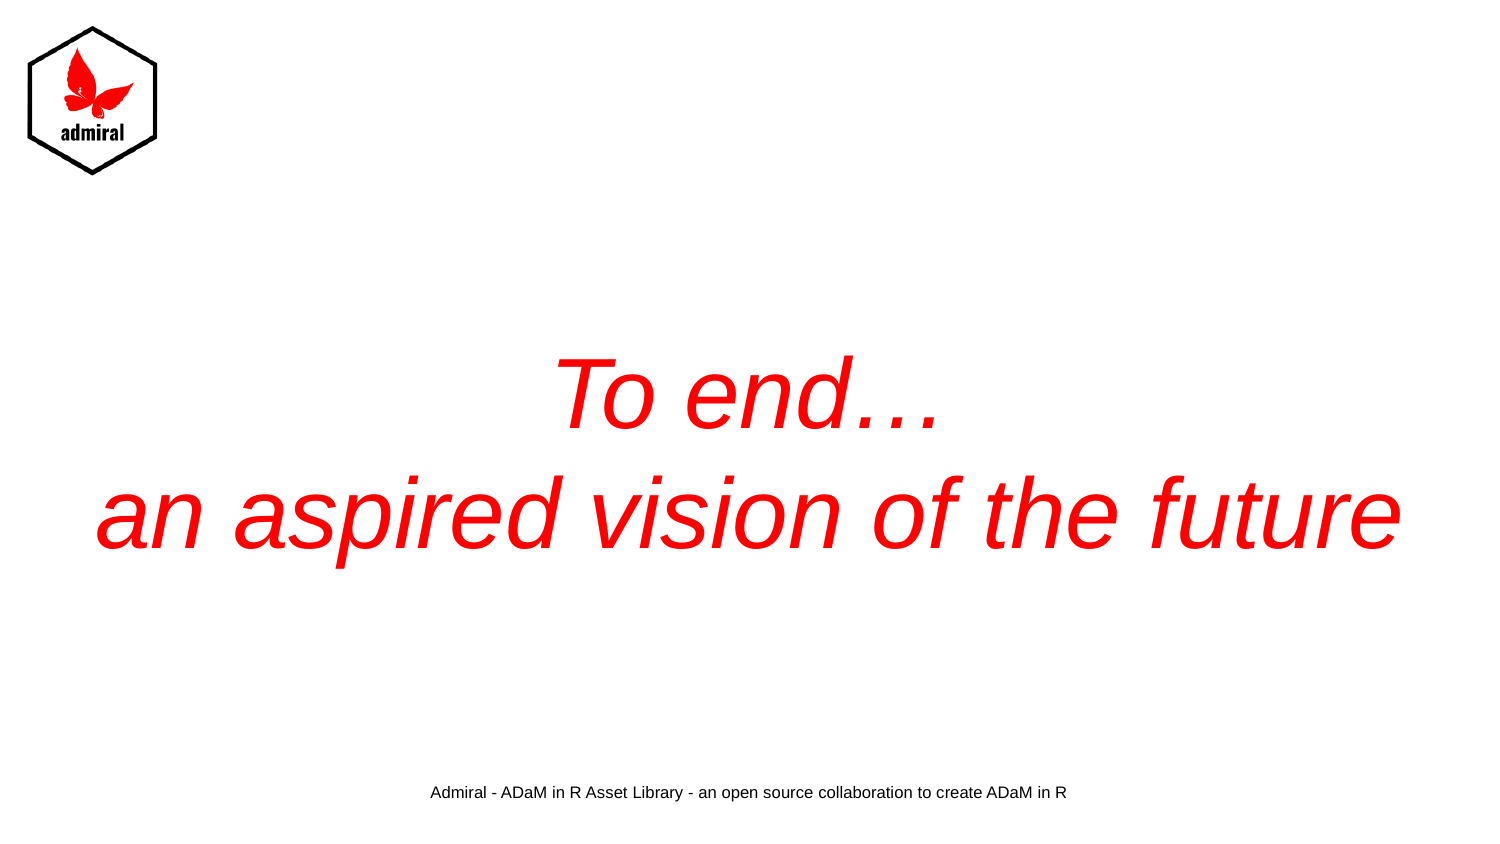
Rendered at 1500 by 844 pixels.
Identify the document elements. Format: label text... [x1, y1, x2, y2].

picture [27, 25, 158, 177]
title To end… an aspired vision of the future [51, 175, 1449, 583]
